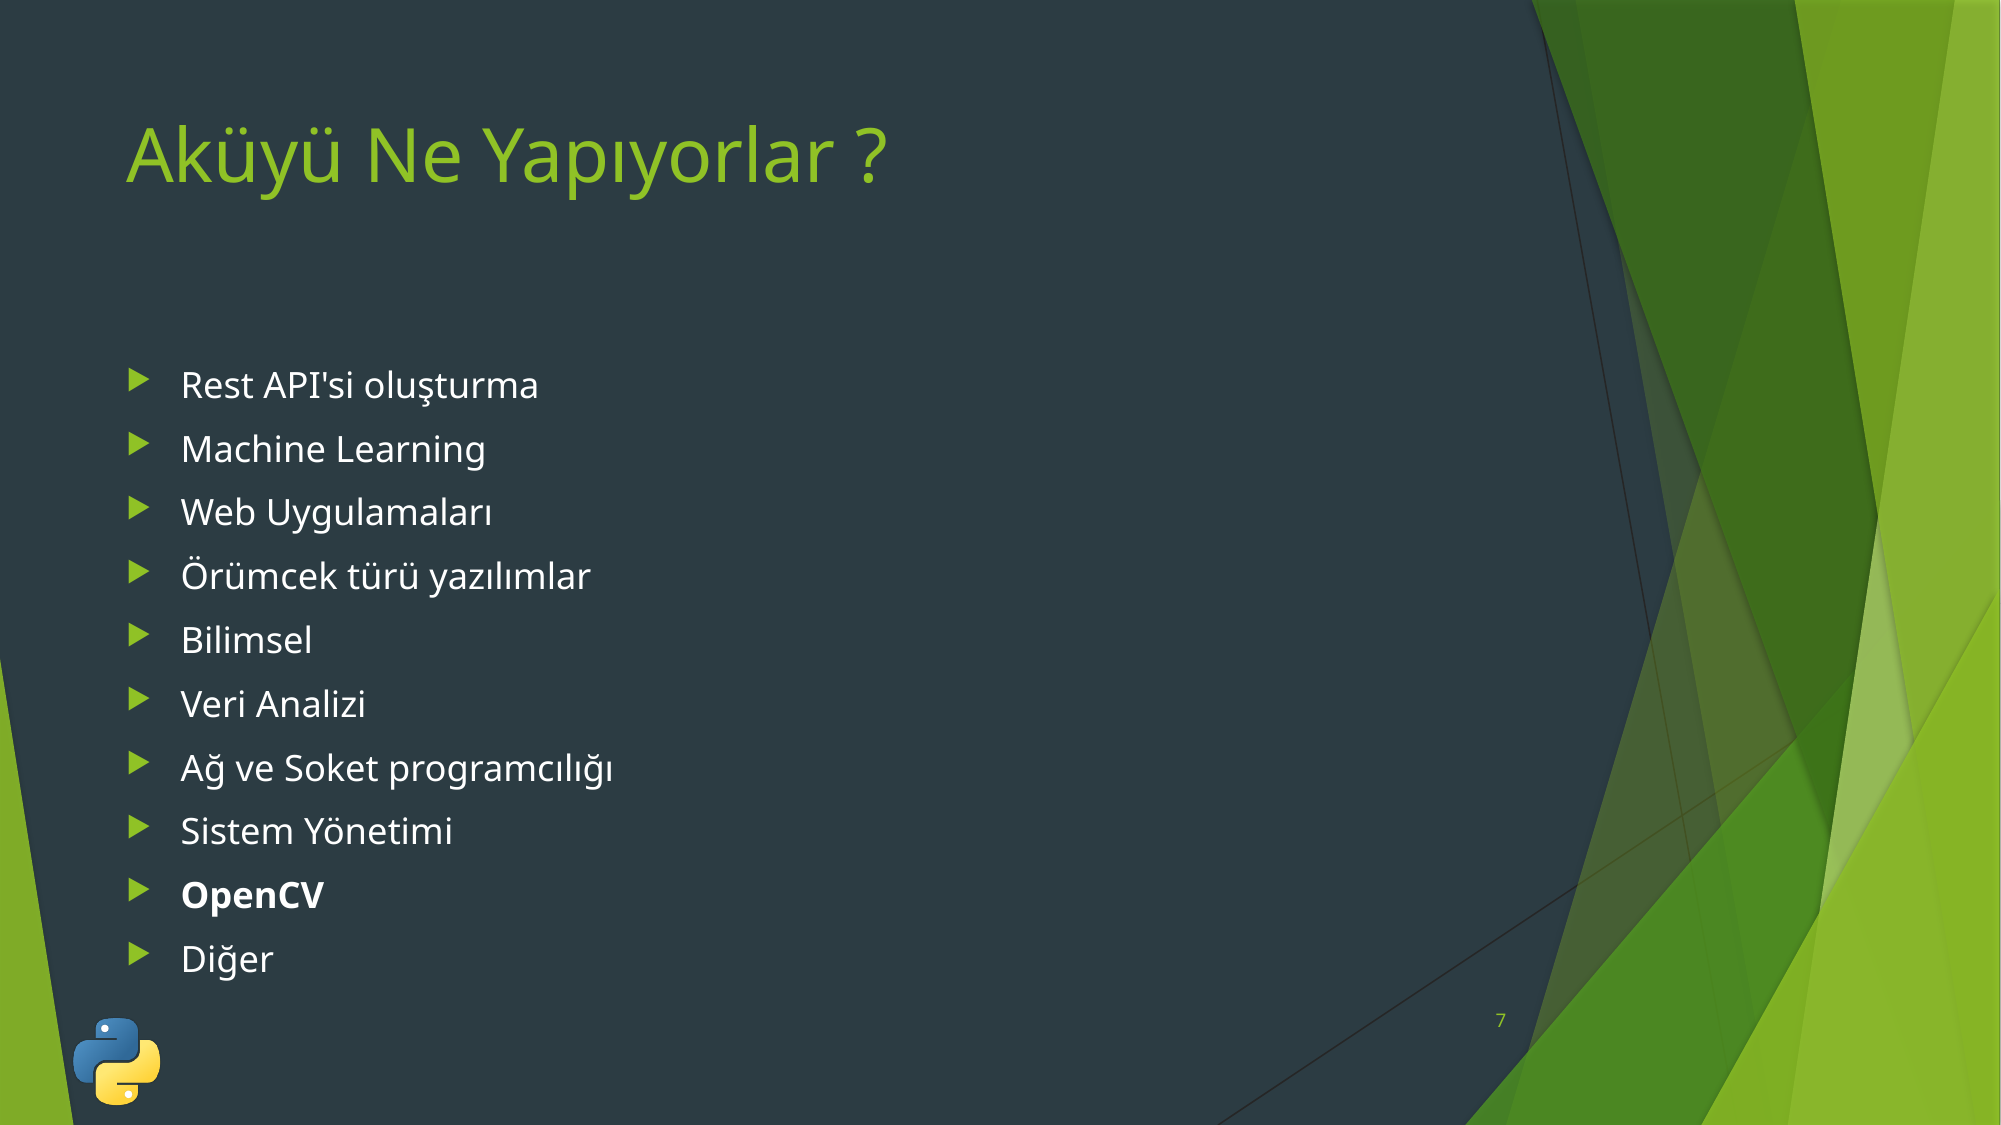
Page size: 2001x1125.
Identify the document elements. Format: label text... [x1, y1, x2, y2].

list Rest API'si oluşturma Machine Learning Web Uygulamaları Örümcek türü yazılımlar Bilimsel Veri Analizi Ağ ve Soket programcılığı Sistem Yönetimi OpenCV Diğer [111, 354, 1522, 992]
slide_number 7 [1409, 991, 1522, 1051]
picture [53, 998, 180, 1125]
title Aküyü Ne Yapıyorlar ? [111, 99, 1522, 317]
